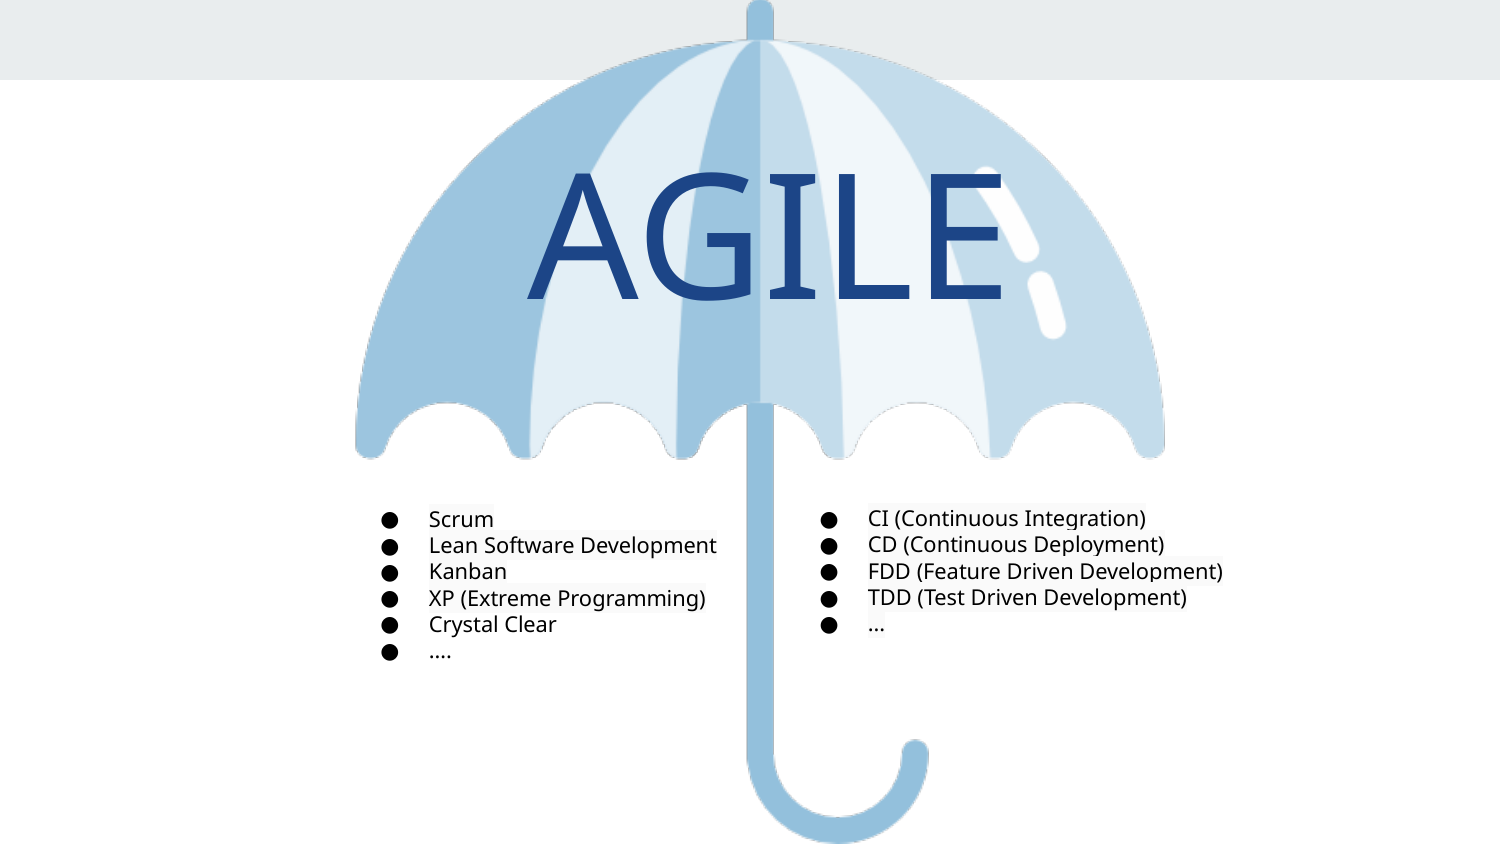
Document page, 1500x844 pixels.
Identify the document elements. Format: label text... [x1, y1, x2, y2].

text_box CI (Continuous Integration) CD (Continuous Deployment) FDD (Feature Driven Development) TDD (Test Driven Development) ... [1188, 489, 1294, 752]
picture [338, 0, 1183, 844]
